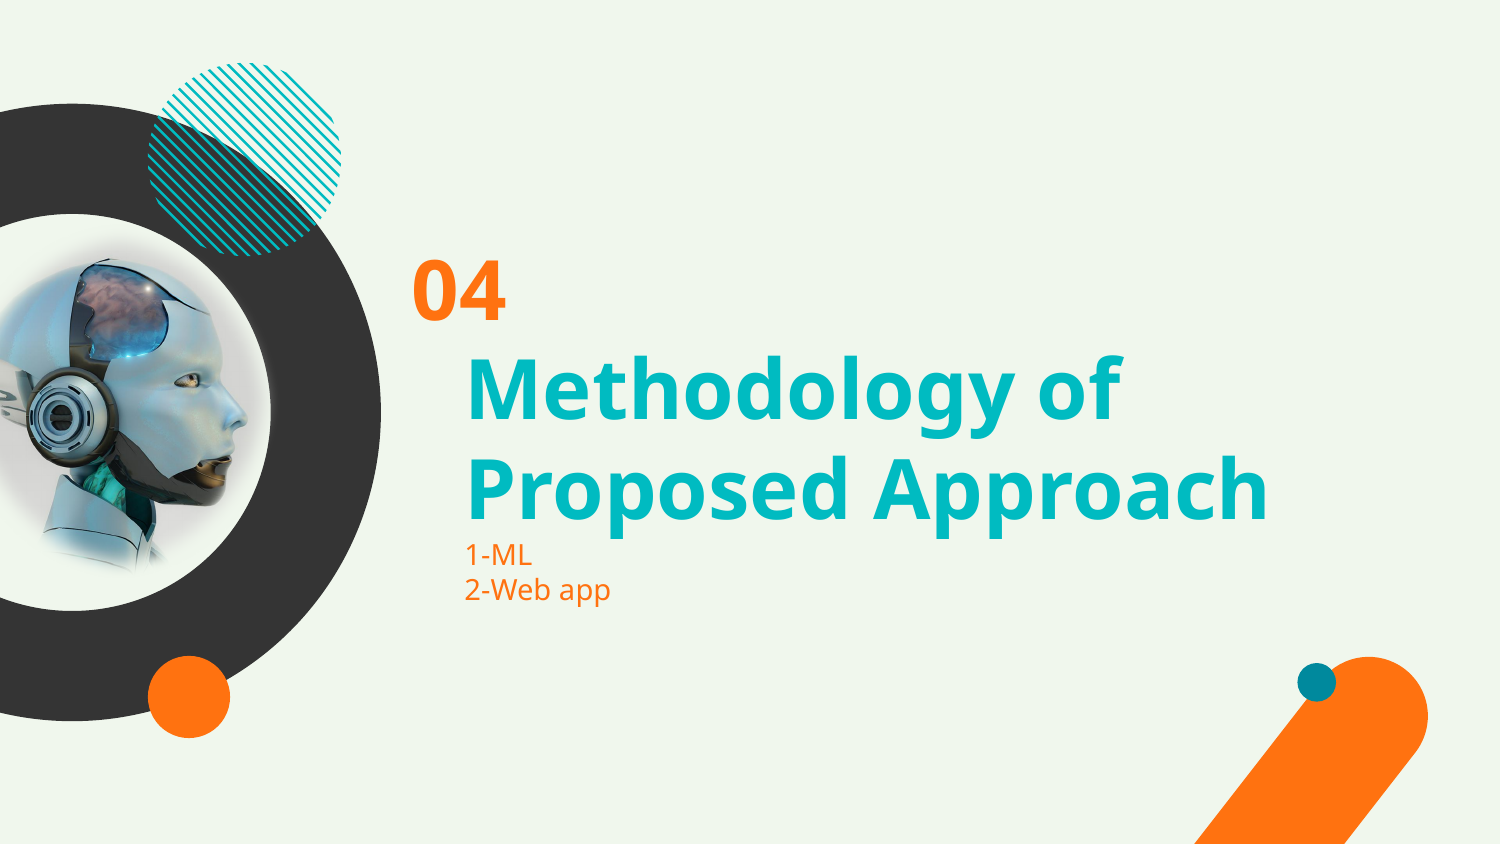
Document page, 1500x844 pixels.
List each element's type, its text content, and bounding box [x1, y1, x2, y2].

title 04 [396, 222, 1329, 353]
picture [0, 222, 282, 580]
title Methodology of Proposed Approach 1-ML 2-Web app [449, 491, 1382, 652]
